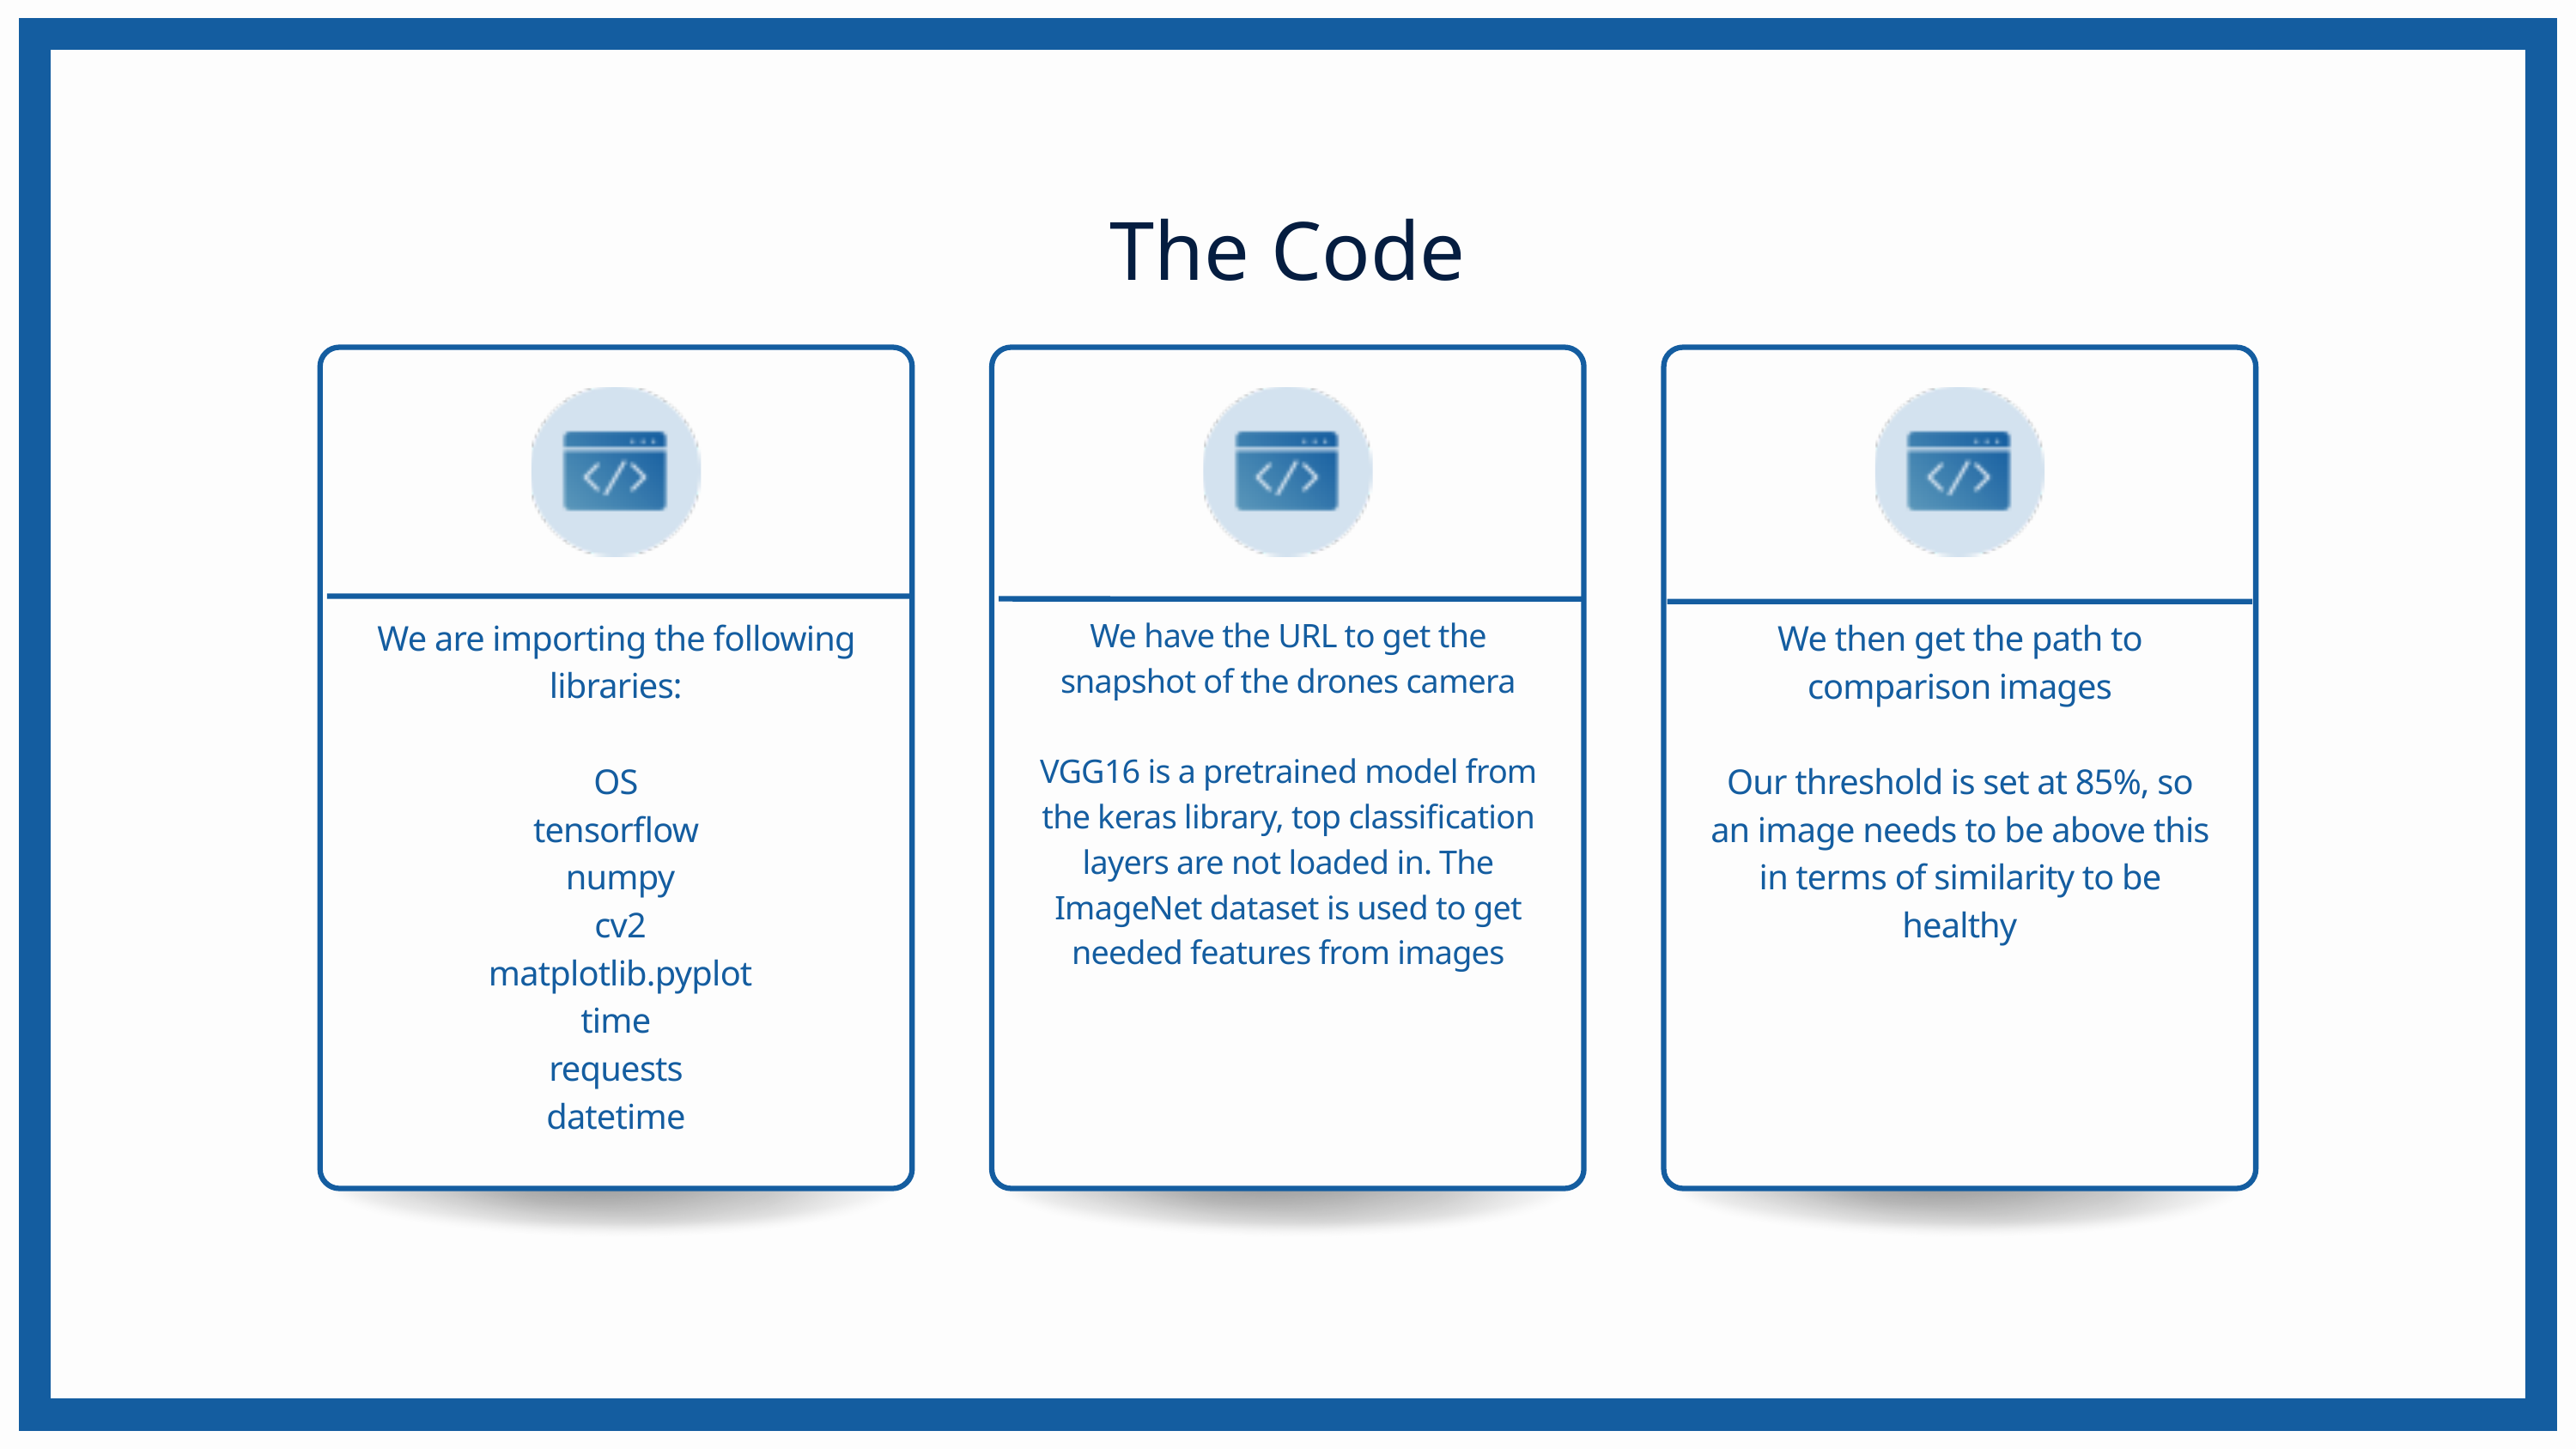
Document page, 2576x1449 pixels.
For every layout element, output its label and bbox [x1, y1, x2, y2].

text_box [34, 33, 2542, 1415]
text_box [1663, 347, 2257, 1189]
text_box [991, 347, 1584, 1189]
text_box [319, 347, 913, 1189]
